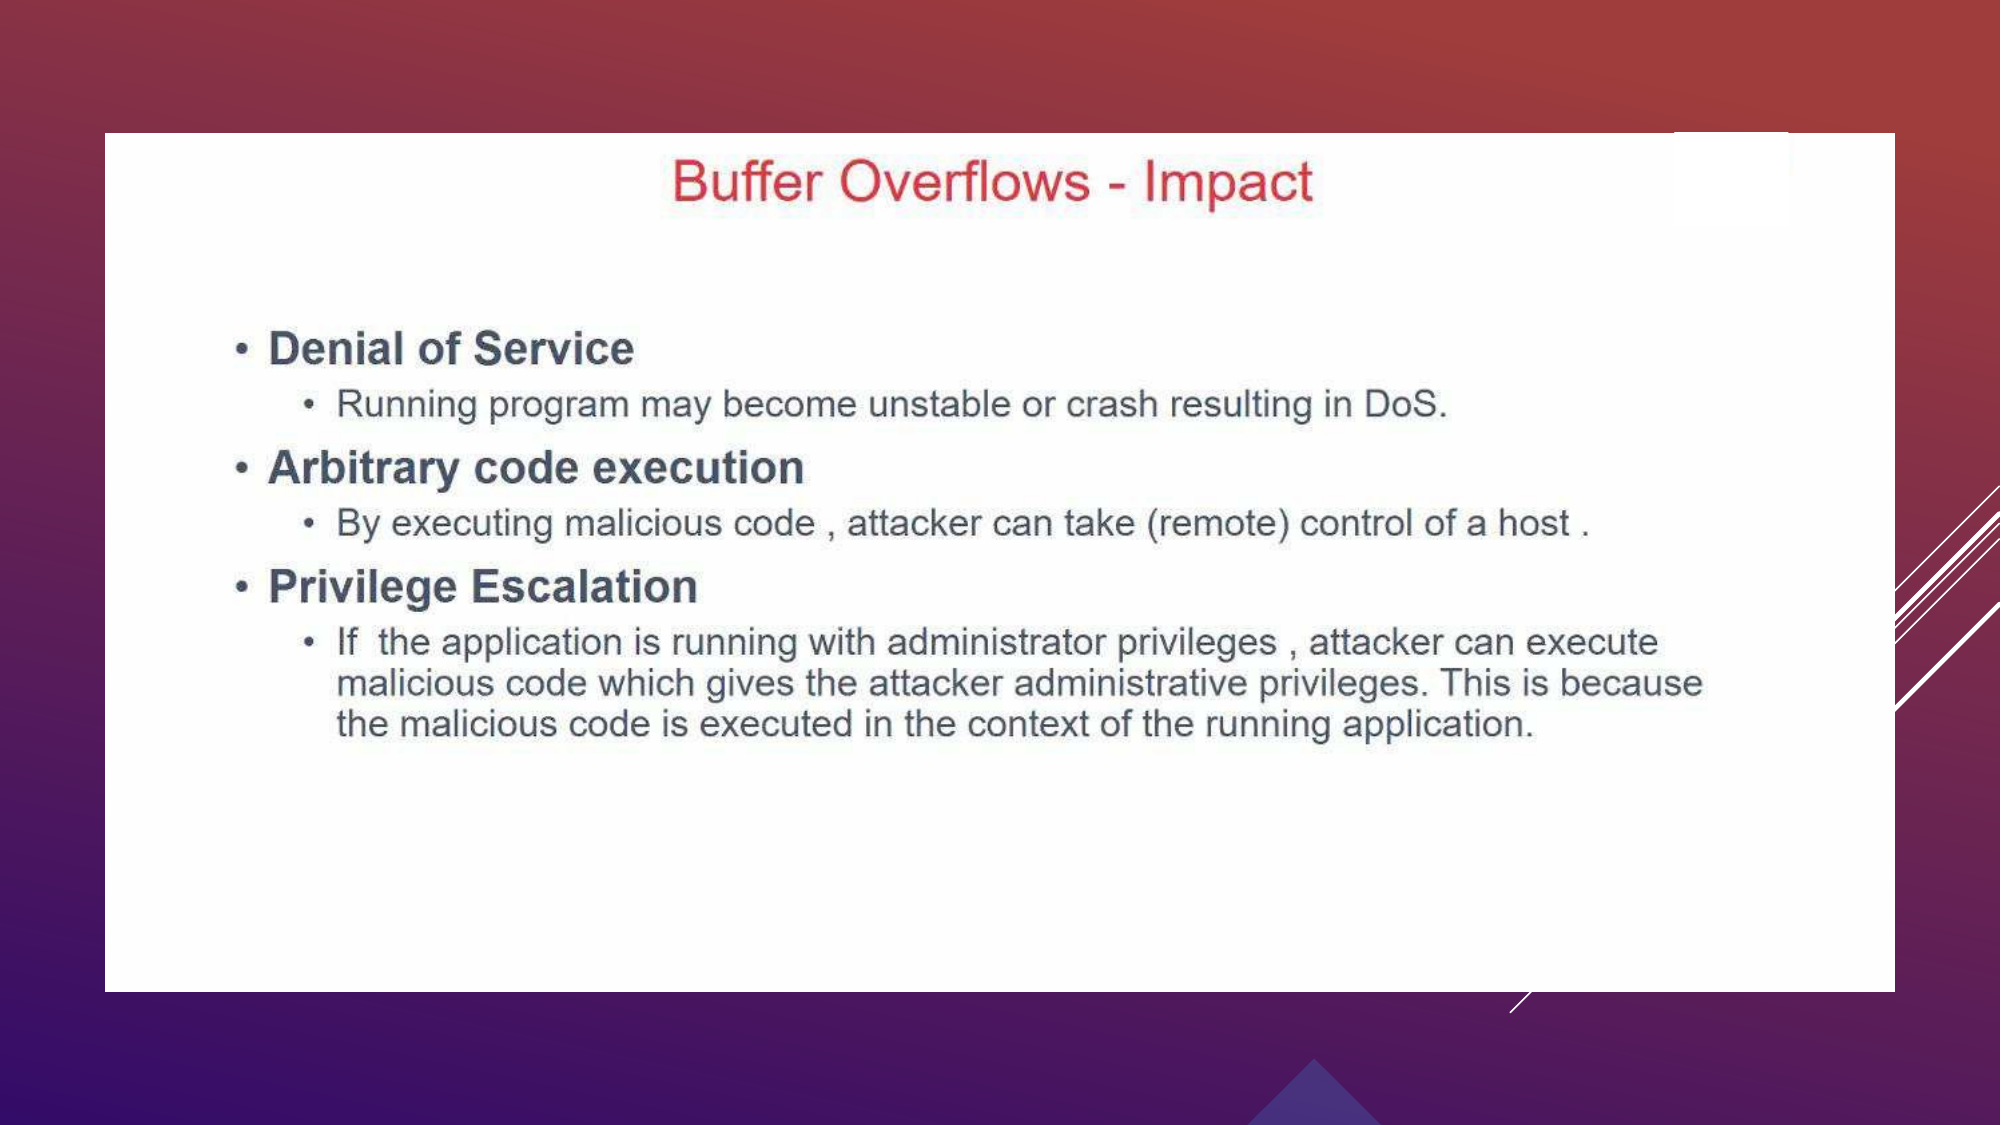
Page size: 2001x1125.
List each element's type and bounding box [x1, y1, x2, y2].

text_box [1247, 1058, 1381, 1125]
picture [105, 132, 1895, 992]
